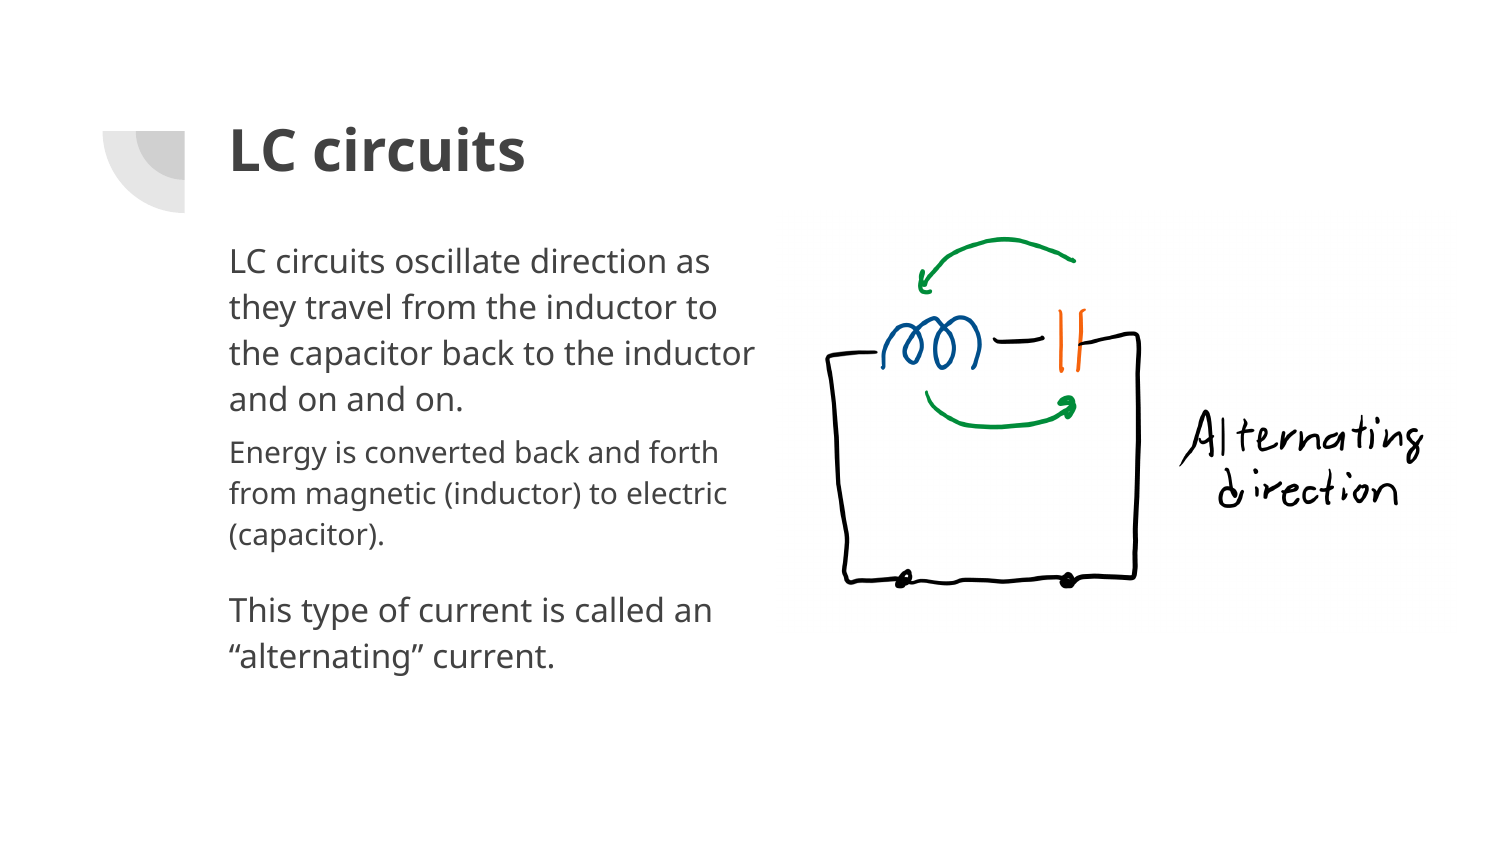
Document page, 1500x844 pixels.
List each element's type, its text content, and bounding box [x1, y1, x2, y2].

title LC circuits [213, 98, 1368, 219]
list LC circuits oscillate direction as they travel from the inductor to the capacitor back to the inductor and on and on. [213, 219, 771, 413]
list This type of current is called an “alternating” current. [213, 568, 777, 724]
list Energy is converted back and forth from magnetic (inductor) to electric (capacitor). [213, 413, 771, 568]
picture [776, 210, 1458, 634]
